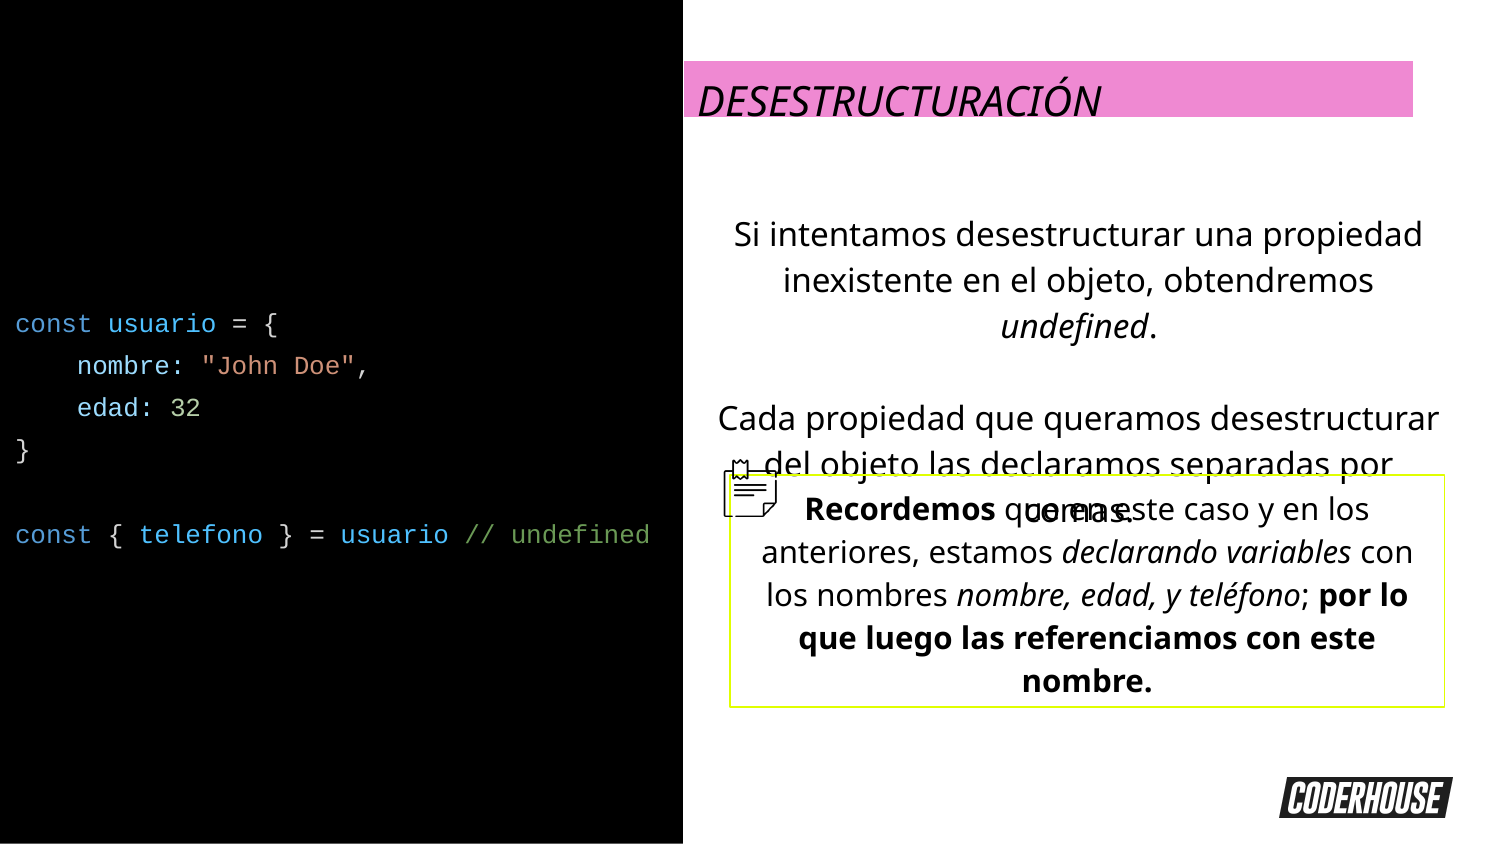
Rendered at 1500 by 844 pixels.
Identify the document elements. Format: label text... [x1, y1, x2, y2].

text_box Si intentamos desestructurar una propiedad inexistente en el objeto, obtendremos undefined. Cada propiedad que queramos desestructurar del objeto las declaramos separadas por comas. [699, 192, 1460, 357]
text_box DESESTRUCTURACIÓN [683, 60, 1414, 118]
text_box Recordemos que en este caso y en los anteriores, estamos declarando variables con los nombres nombre, edad, y teléfono; por lo que luego las referenciamos con este nombre. [730, 474, 1445, 708]
text_box const usuario = { nombre: "John Doe", edad: 32 } const { telefono } = usuario // undefined [0, 0, 683, 844]
picture [1279, 777, 1453, 818]
picture [720, 458, 780, 517]
